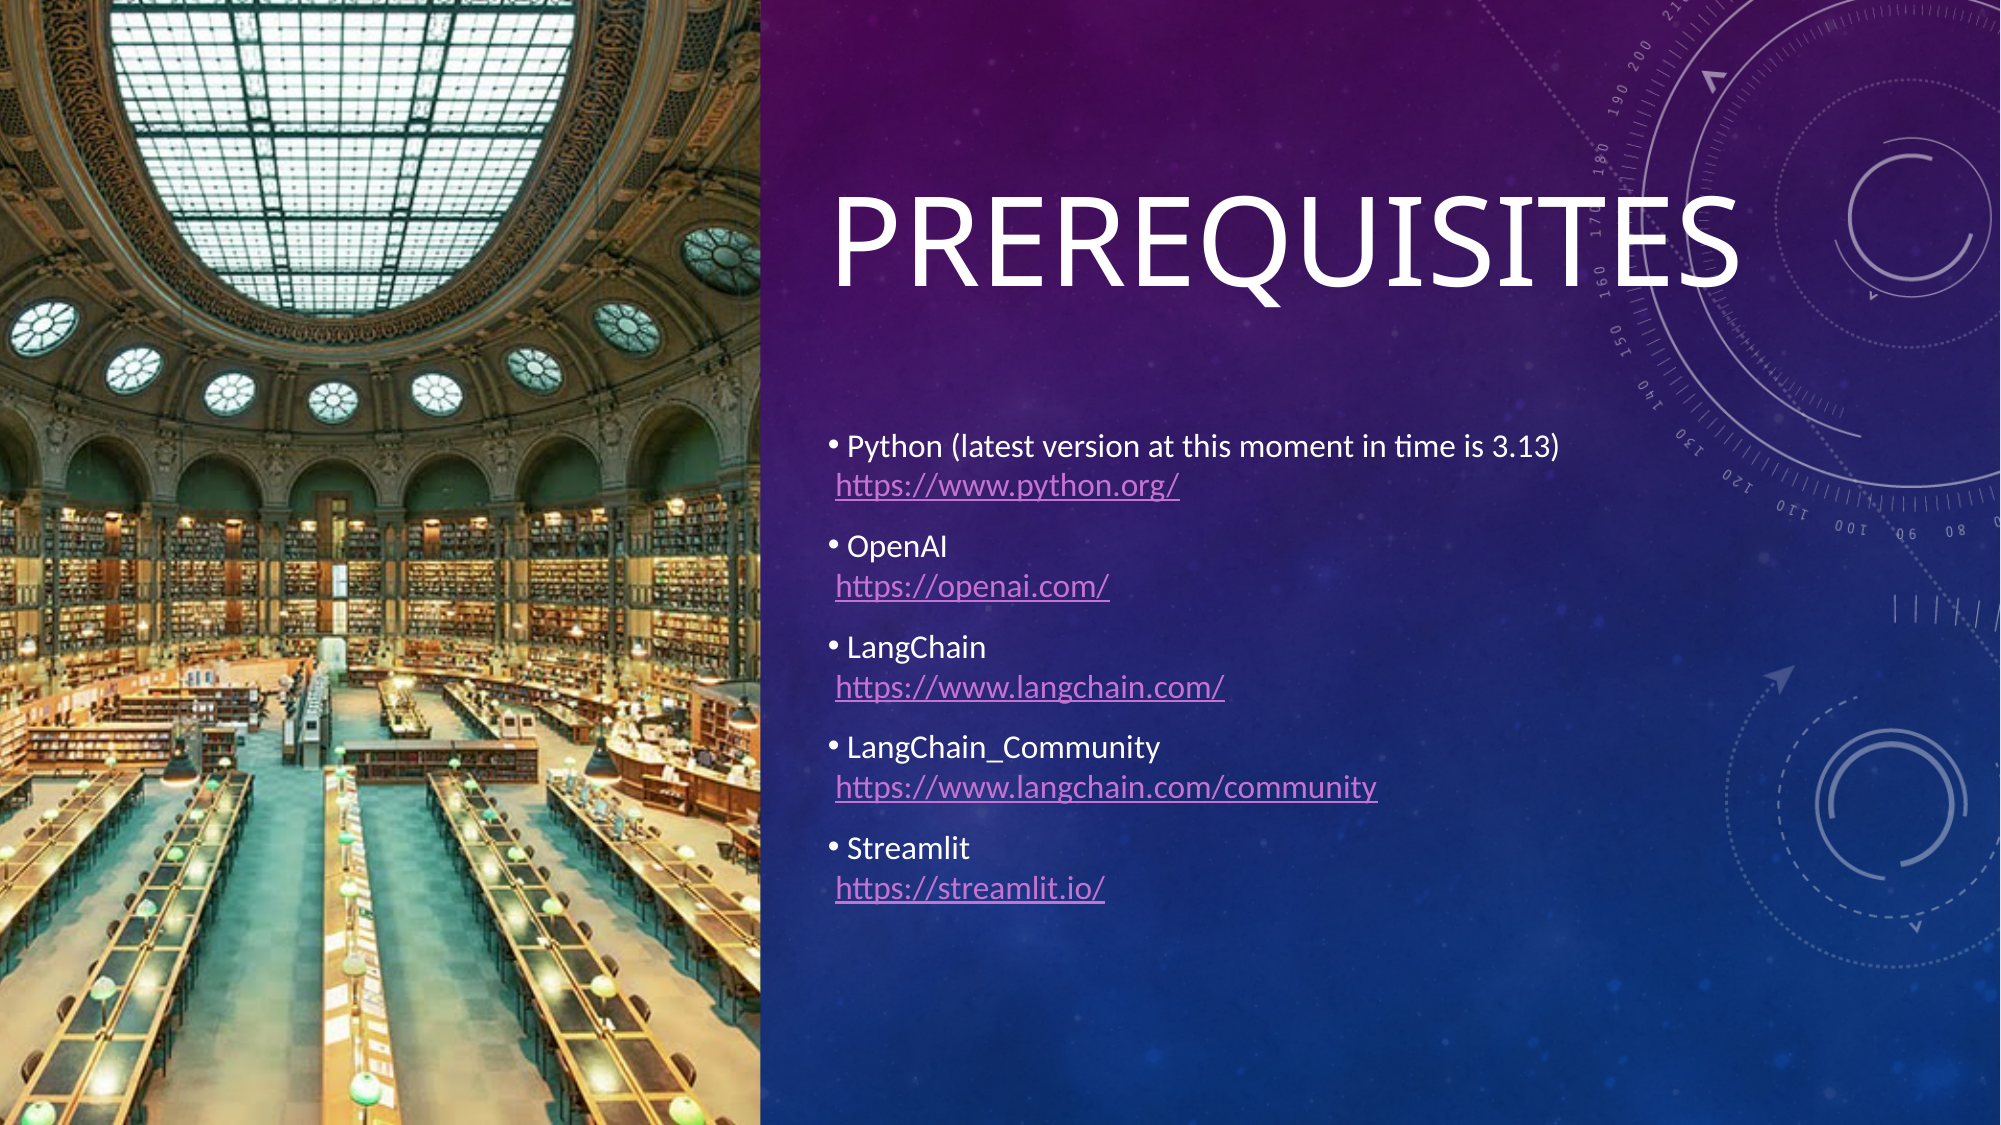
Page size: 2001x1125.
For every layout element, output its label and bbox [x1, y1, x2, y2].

picture [761, 0, 2001, 1125]
list [0, 0, 761, 1125]
